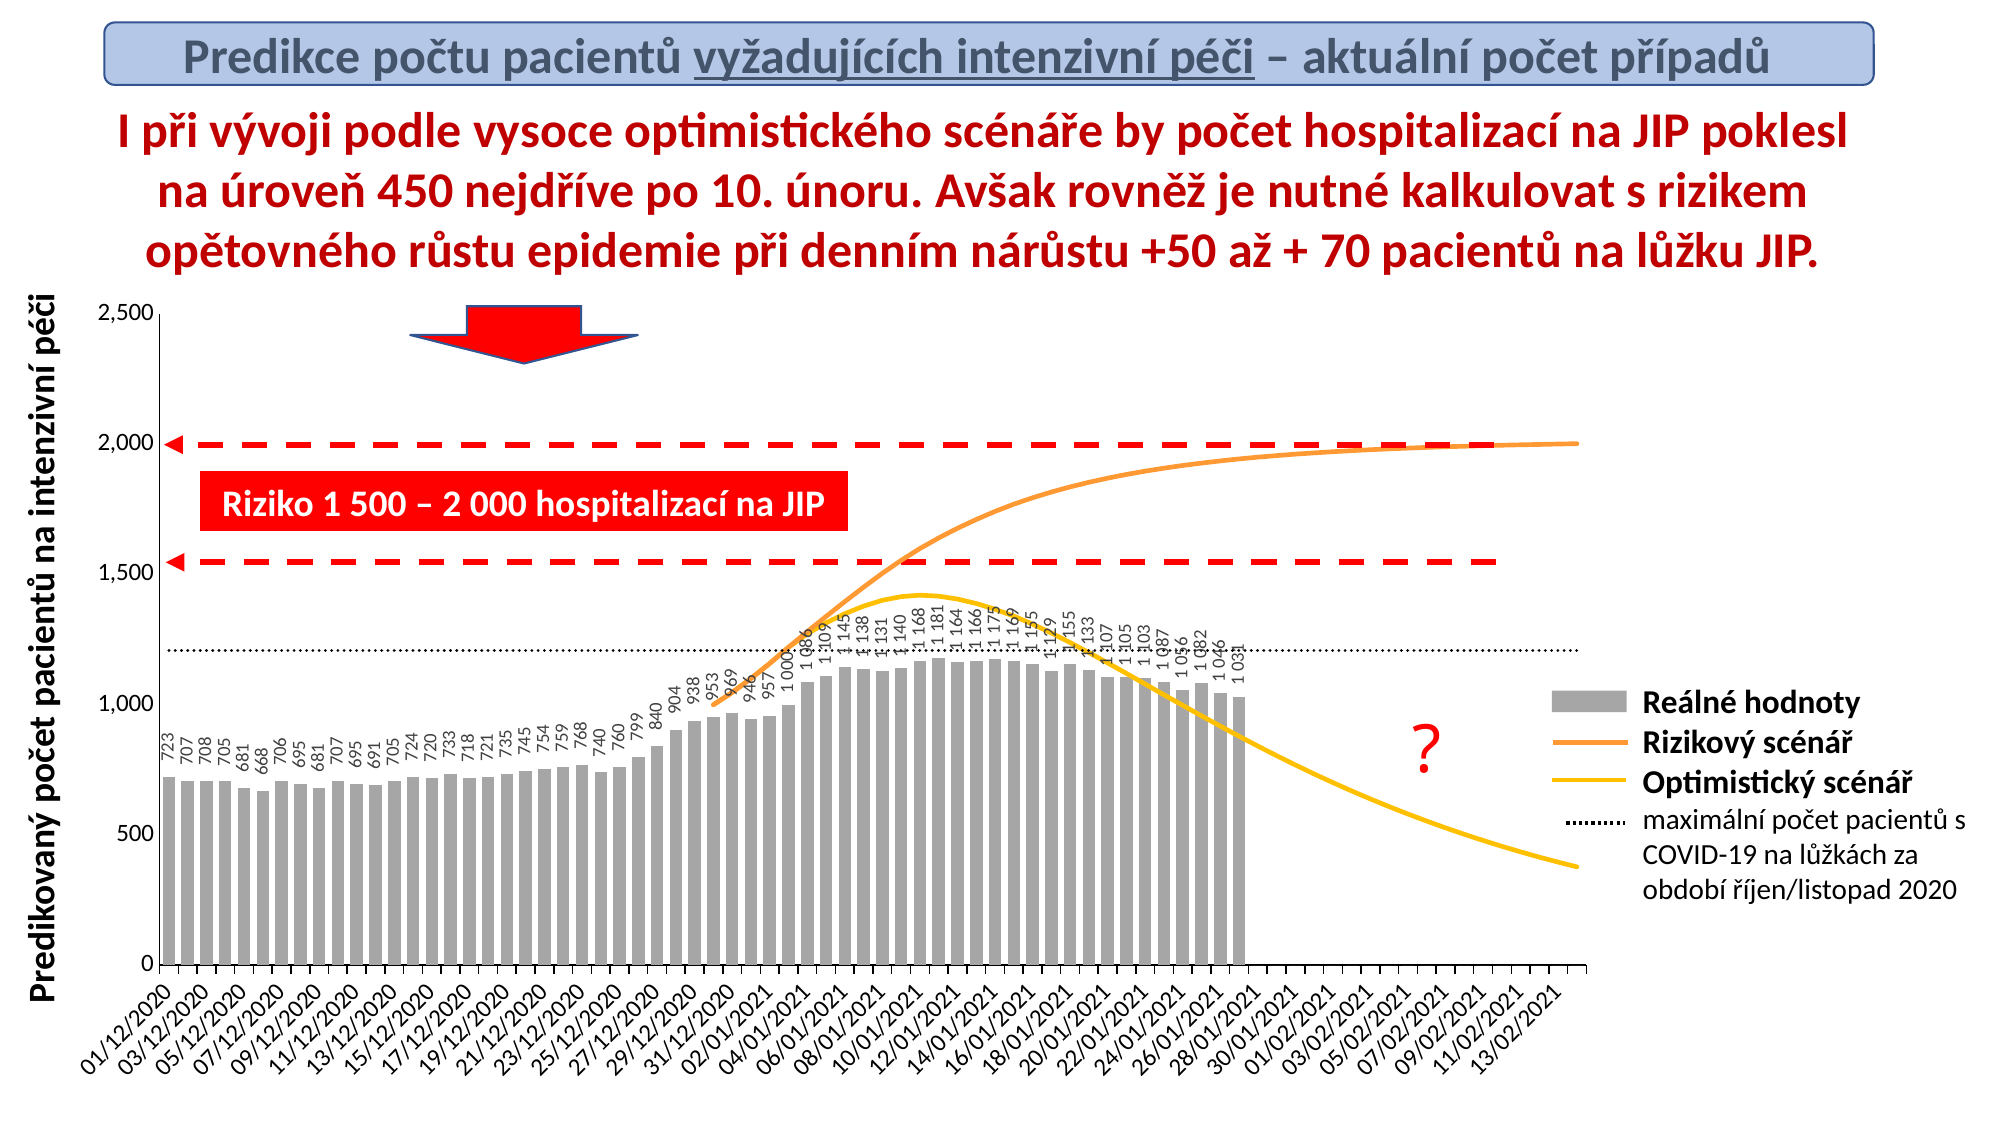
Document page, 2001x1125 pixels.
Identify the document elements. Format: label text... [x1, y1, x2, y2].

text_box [1551, 673, 2000, 916]
text_box I při vývoji podle vysoce optimistického scénáře by počet hospitalizací na JIP poklesl na úroveň 450 nejdříve po 10. únoru. Avšak rovněž je nutné kalkulovat s rizikem opětovného růstu epidemie při denním nárůstu +50 až + 70 pacientů na lůžku JIP. [2, 90, 1976, 286]
text_box Predikce počtu pacientů vyžadujících intenzivní péči – aktuální počet případů [103, 21, 1875, 86]
chart [76, 288, 1620, 1109]
text_box Predikovaný počet pacientů na intenzivní péči [9, 286, 70, 1019]
